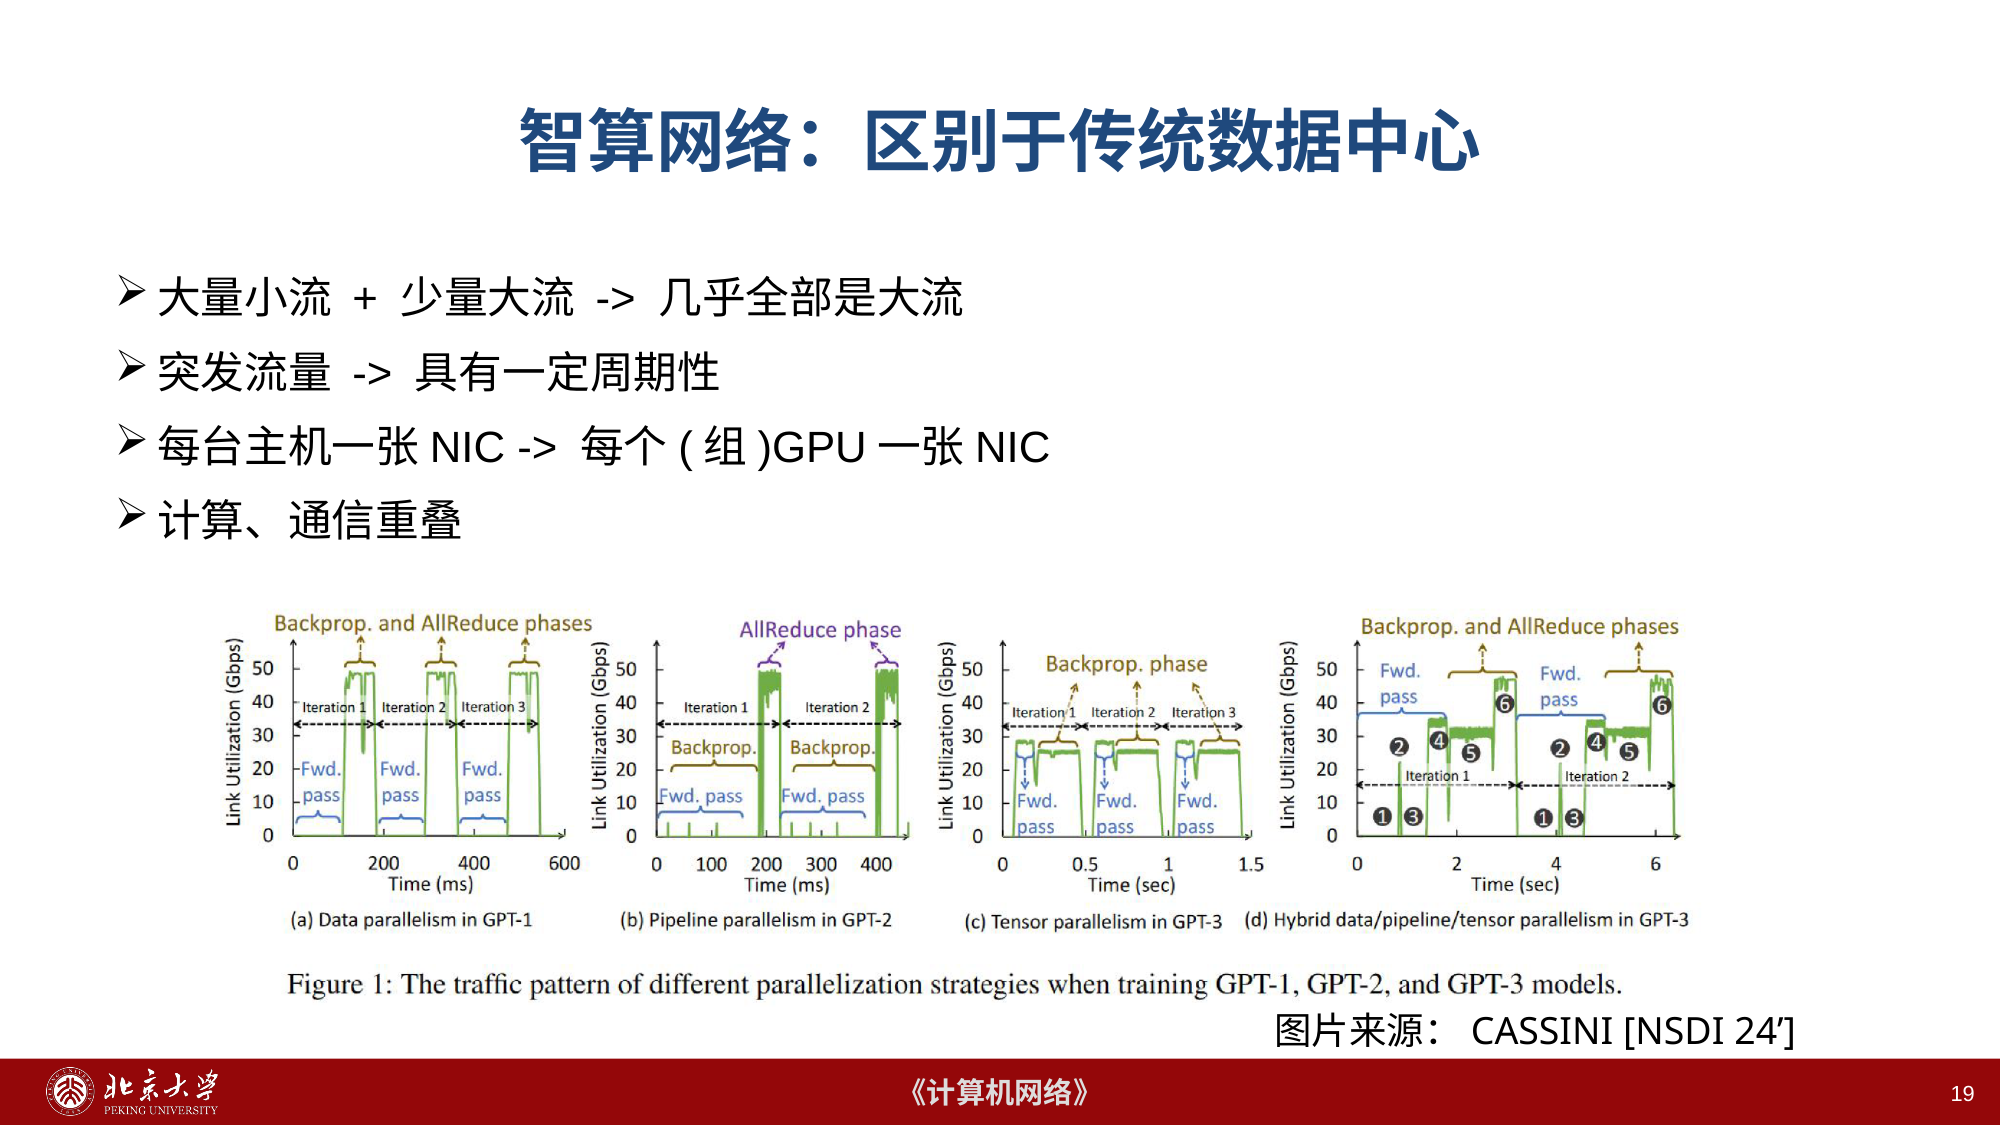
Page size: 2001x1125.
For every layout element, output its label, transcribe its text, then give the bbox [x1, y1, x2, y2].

picture [199, 587, 1726, 1008]
list 大量小流 + 少量大流 -> 几乎全部是大流 突发流量 -> 具有一定周期性 每台主机一张NIC -> 每个(组)GPU一张NIC 计算、通信重叠 [99, 262, 1900, 1005]
title 智算网络：区别于传统数据中心 [99, 45, 1900, 233]
picture [46, 1067, 218, 1116]
slide_number 19 [1522, 1072, 1990, 1125]
text_box 图片来源：CASSINI [NSDI 24’] [1259, 999, 1812, 1060]
